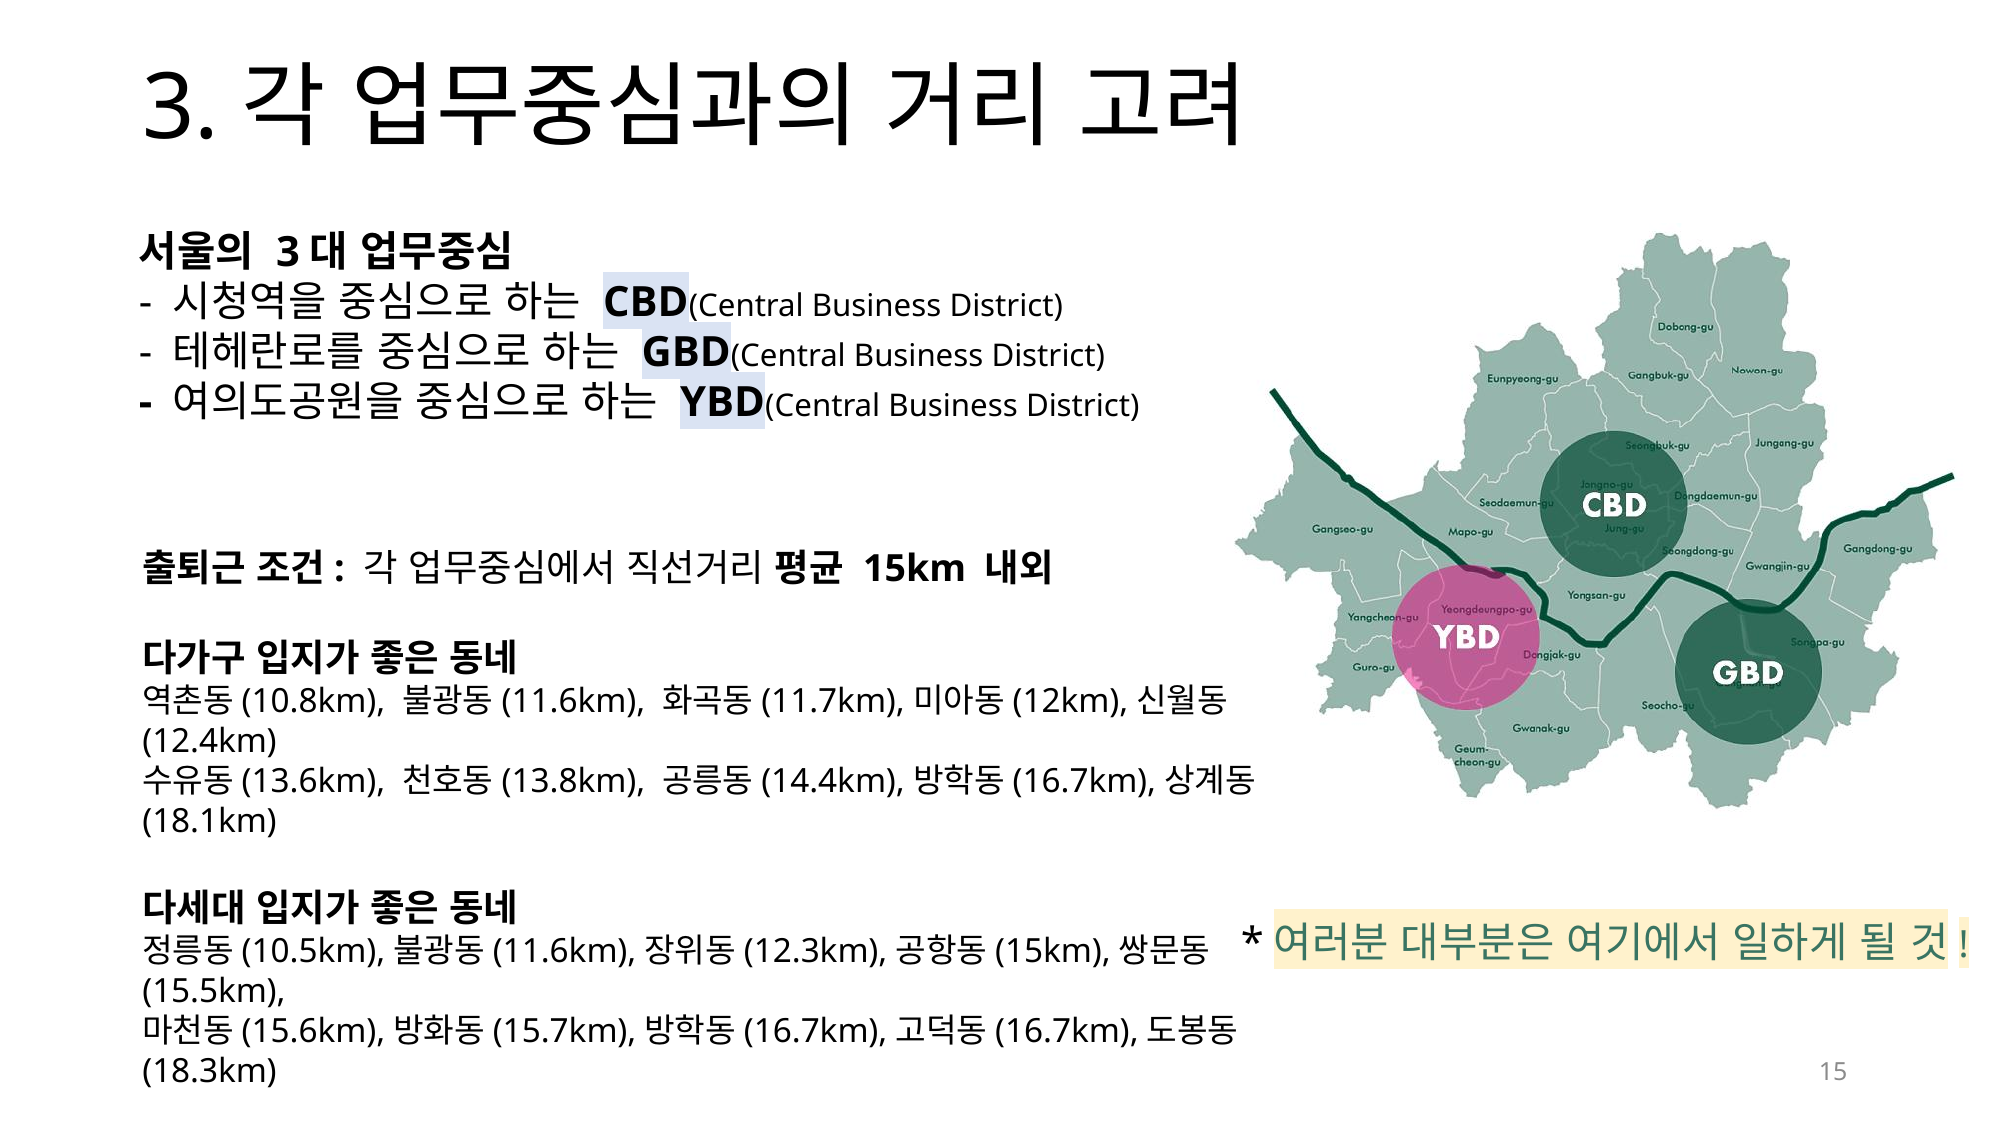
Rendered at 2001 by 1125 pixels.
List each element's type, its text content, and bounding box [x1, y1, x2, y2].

slide_number 15 [1412, 1042, 1863, 1103]
picture [1194, 223, 1978, 820]
text_box *여러분 대부분은 여기에서 일하게 될 것! [1226, 908, 1984, 973]
text_box 서울의 3대 업무중심 - 시청역을 중심으로 하는 CBD(Central Business District) - 테헤란로를 중심으로 하는 GBD(Central Business District) - 여의도공원을 중심으로 하는 YBD(Central Business District) [123, 217, 1429, 433]
text_box 출퇴근 조건: 각 업무중심에서 직선거리 평균 15km 내외 다가구 입지가 좋은 동네 역촌동(10.8km), 불광동(11.6km), 화곡동(11.7km),미아동(12km),신월동(12.4km) 수유동(13.6km), 천호동(13.8km), 공릉동(14.4km),방학동(16.7km),상계동(18.1km) 다세대 입지가 좋은 동네 정릉동(10.5km),불광동(11.6km),장위동(12.3km),공항동(15km),쌍문동(15.5km), 마천동(15.6km),방화동(15.7km),방학동(16.7km),고덕동(16.7km),도봉동(18.3km) [127, 536, 1300, 1096]
title 3.각 업무중심과의 거리 고려 [127, 0, 1877, 218]
